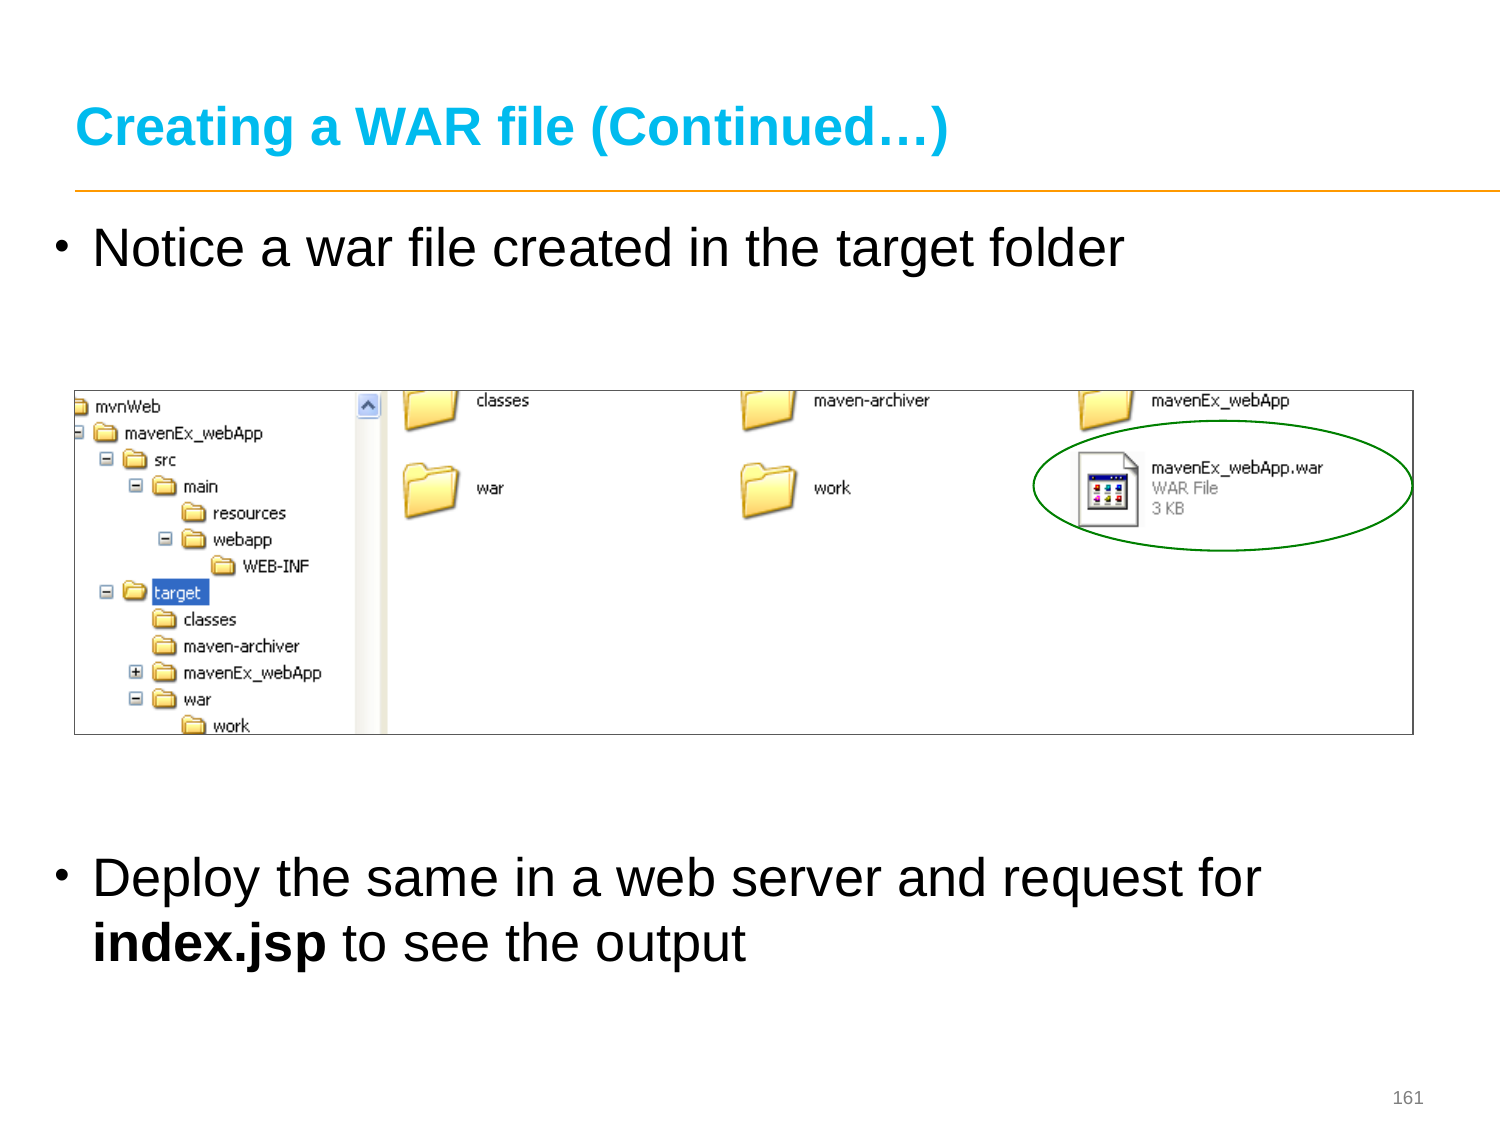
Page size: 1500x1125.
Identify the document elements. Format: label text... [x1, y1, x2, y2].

list Notice a war file created in the target folder Deploy the same in a web server and request for index.jsp to see the output [54, 212, 1442, 1088]
picture [74, 391, 1413, 734]
title Creating a WAR file (Continued…) [75, 27, 1422, 157]
